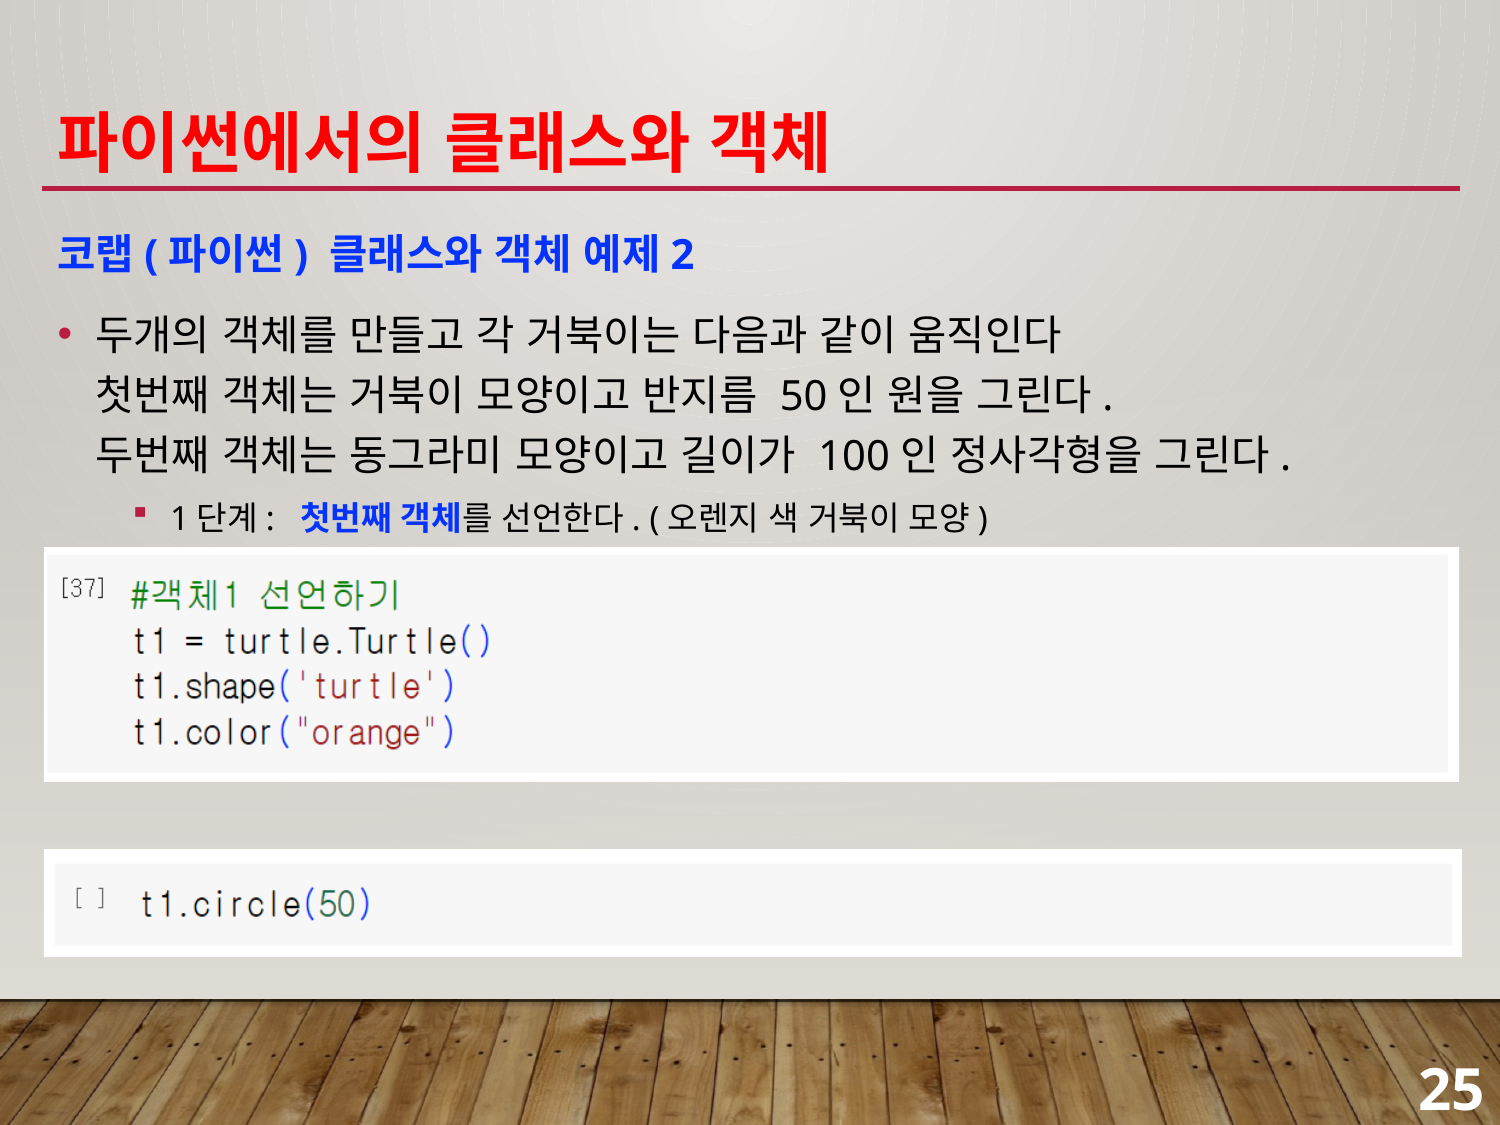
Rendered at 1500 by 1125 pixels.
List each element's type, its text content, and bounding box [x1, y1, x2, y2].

picture [43, 546, 1460, 782]
title 파이썬에서의 클래스와 객체 [42, 16, 1461, 189]
picture [43, 849, 1463, 957]
picture [0, 999, 1500, 1125]
list 코랩(파이썬) 클래스와 객체 예제2 두개의 객체를 만들고 각 거북이는 다음과 같이 움직인다 첫번째 객체는 거북이 모양이고 반지름 50인 원을 그린다. 두번째 객체는 동그라미 모양이고 길이가 100인 정사각형을 그린다. 1단계: 첫번째 객체를 선언한다. (오렌지 색 거북이 모양) 2단계: 첫번째 객체가 반지름이 50인 원을 그린다. [42, 210, 1461, 993]
